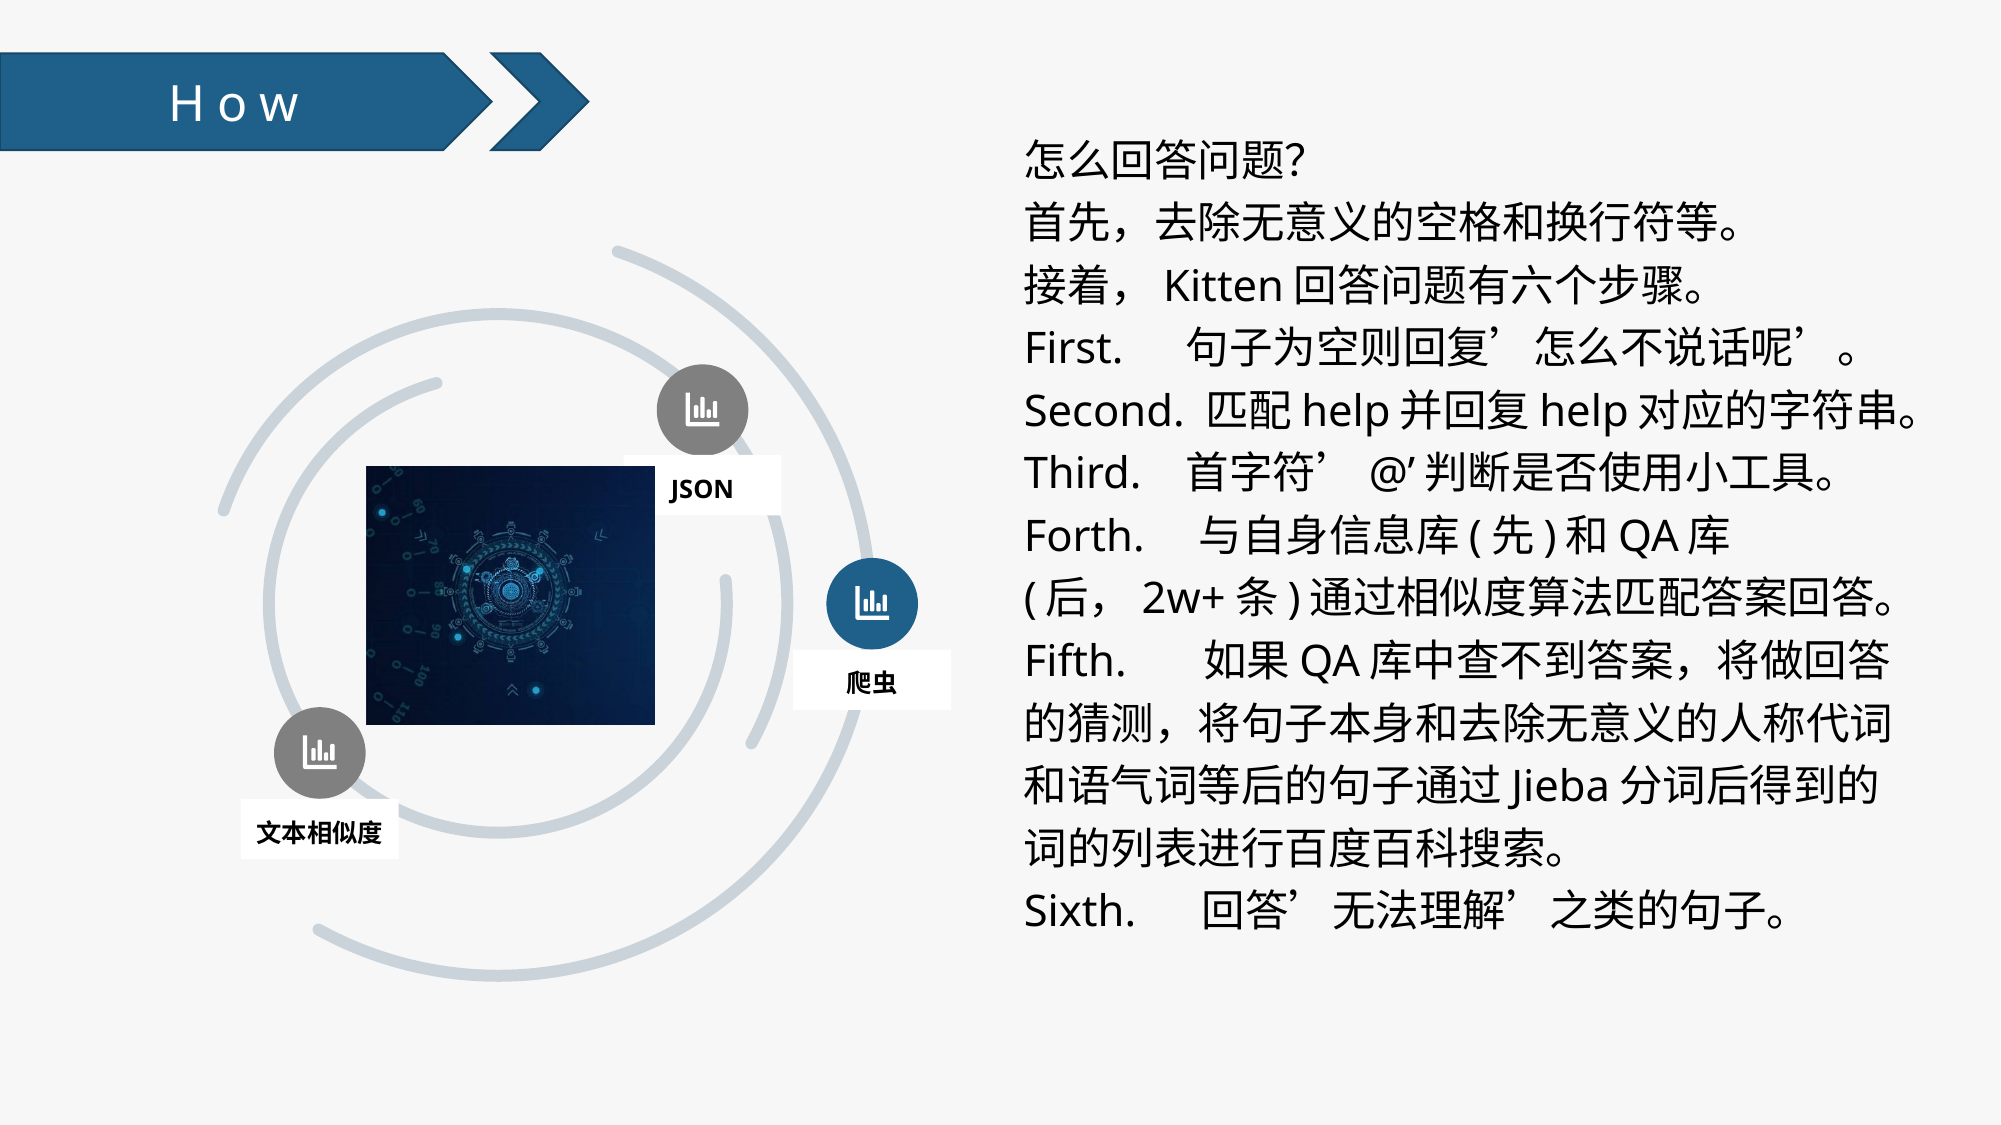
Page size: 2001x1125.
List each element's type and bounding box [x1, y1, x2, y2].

text_box [0, 53, 589, 150]
text_box [125, 114, 1917, 1007]
picture [366, 466, 655, 725]
